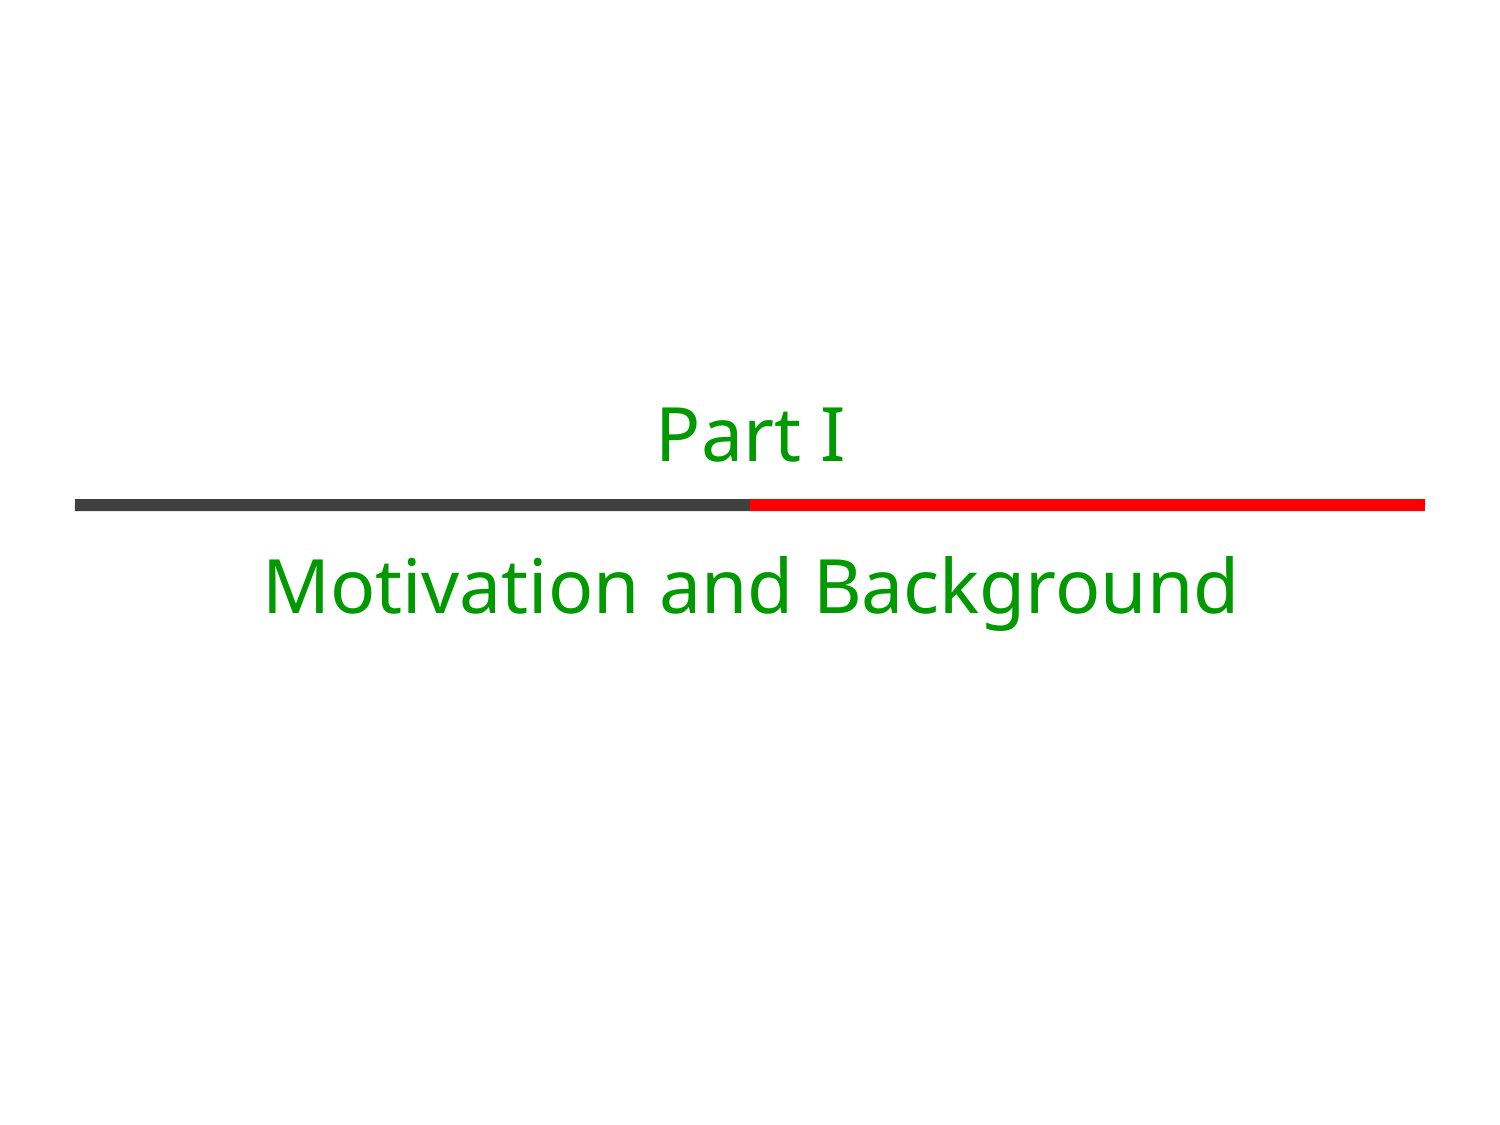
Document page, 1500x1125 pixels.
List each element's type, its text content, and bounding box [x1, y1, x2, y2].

text_box Part I Motivation and Background [31, 341, 1472, 673]
